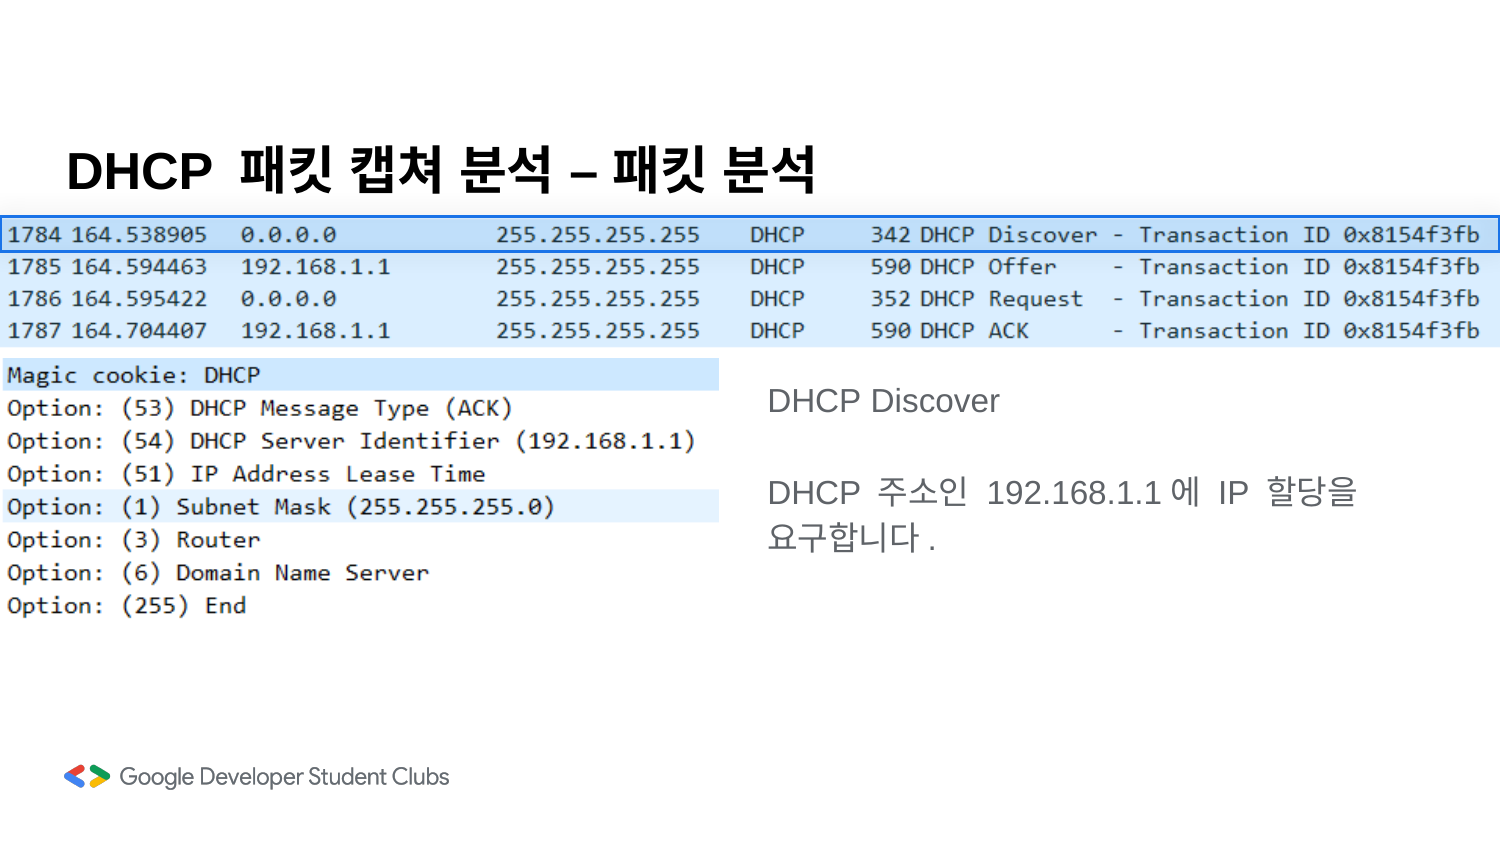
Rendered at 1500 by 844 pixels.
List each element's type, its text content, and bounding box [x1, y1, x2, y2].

title DHCP 패킷 캡쳐 분석 – 패킷 분석 [51, 91, 1095, 202]
picture [0, 214, 1500, 352]
picture [0, 358, 720, 626]
list DHCP Discover DHCP 주소인 192.168.1.1에 IP 할당을 요구합니다. [731, 360, 1477, 676]
picture [64, 762, 449, 790]
